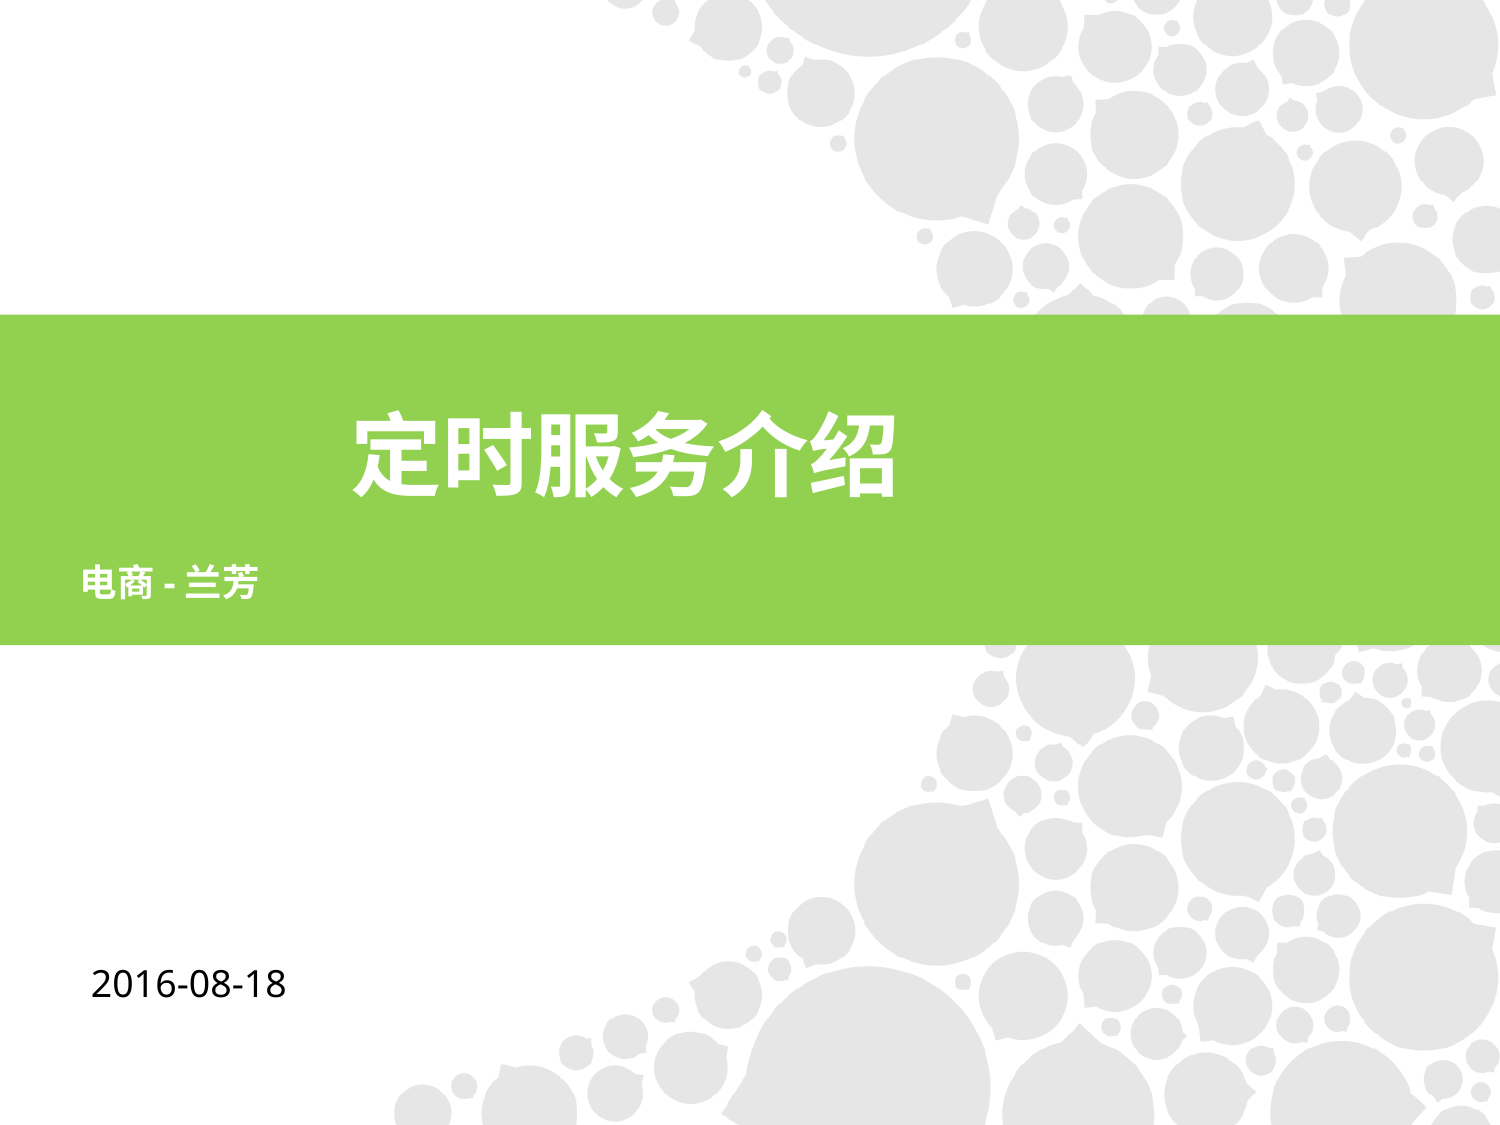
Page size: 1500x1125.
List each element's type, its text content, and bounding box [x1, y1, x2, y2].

text_box 2016-08-18 [76, 952, 302, 1012]
text_box 定时服务介绍 [64, 391, 1424, 516]
text_box 电商-兰芳 [64, 551, 1047, 611]
picture [0, 646, 1500, 1125]
picture [0, 0, 1500, 314]
text_box [0, 314, 1500, 646]
